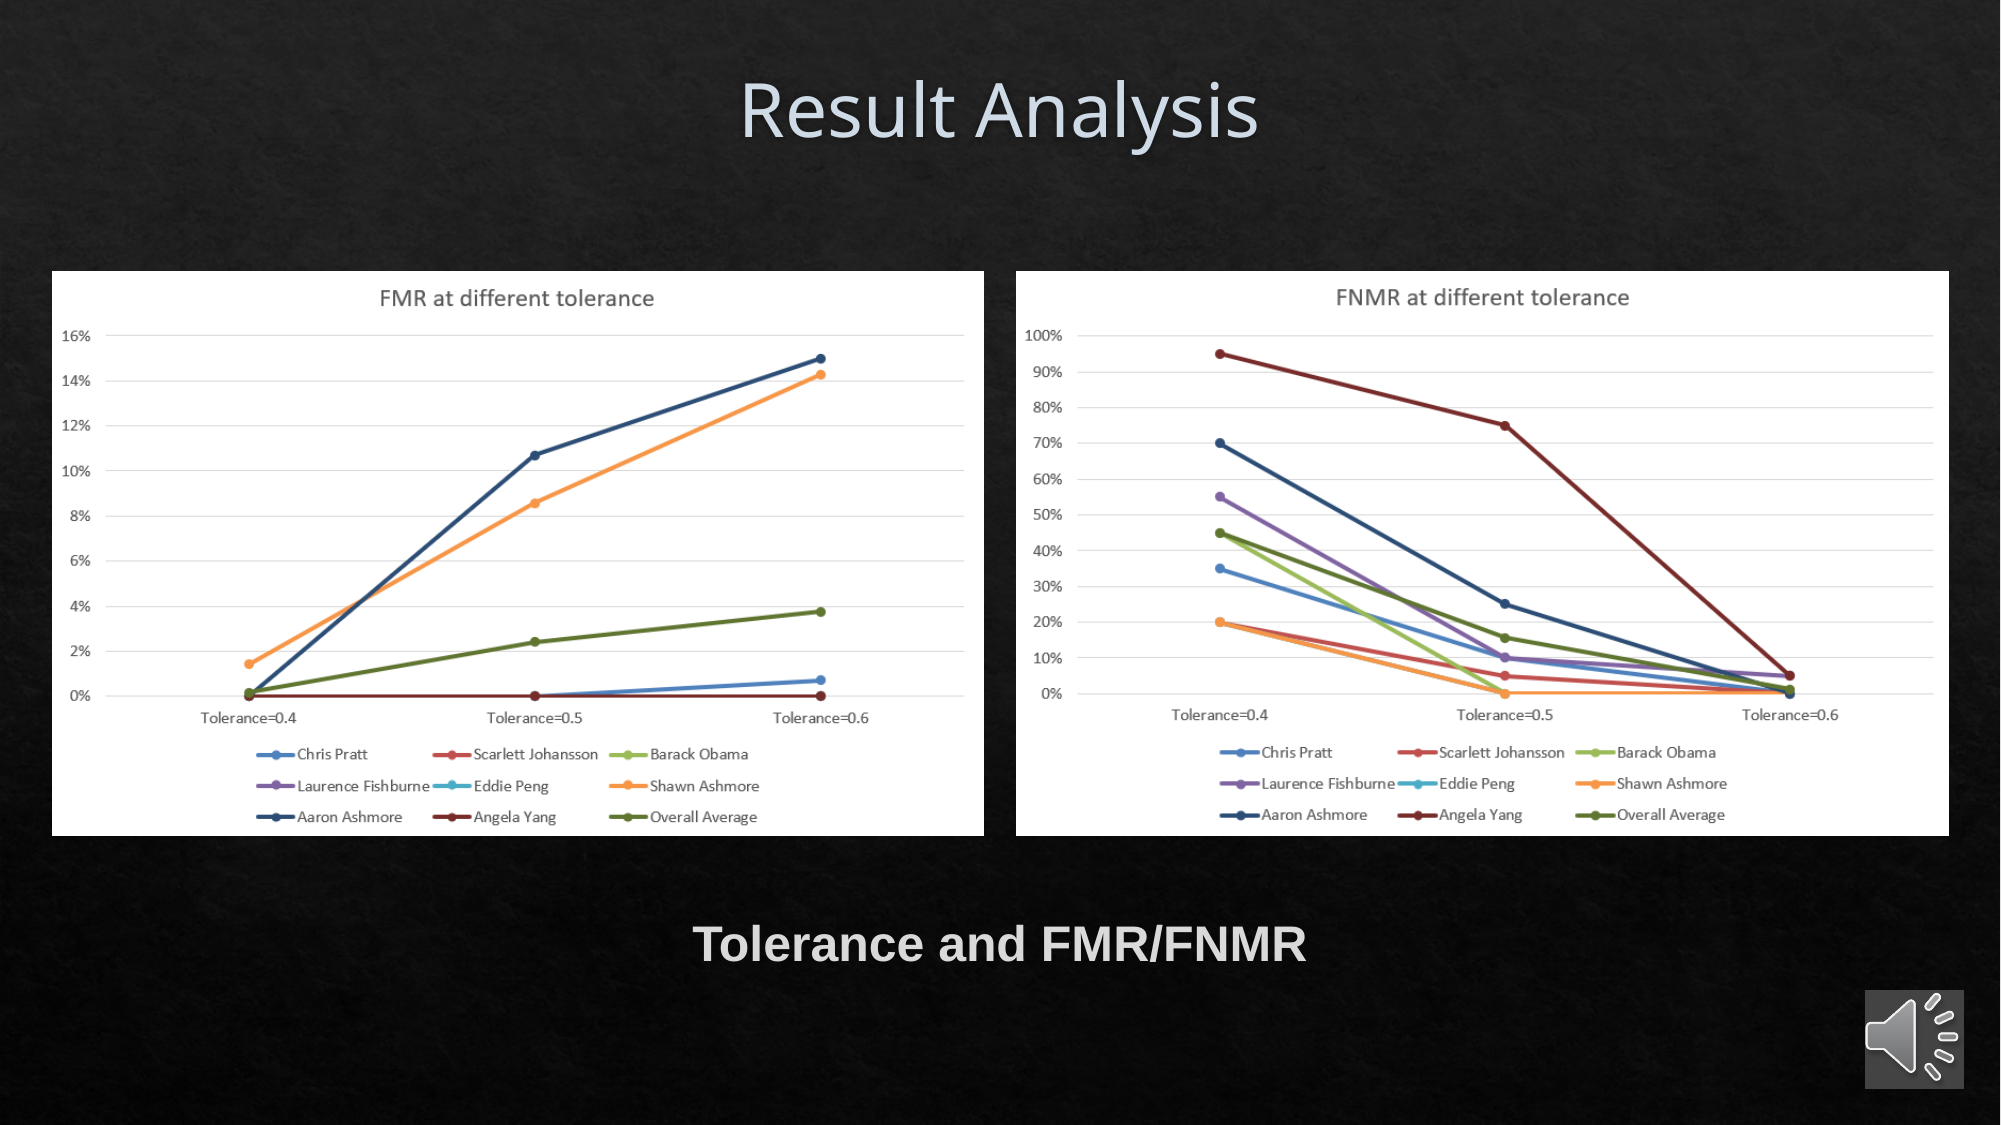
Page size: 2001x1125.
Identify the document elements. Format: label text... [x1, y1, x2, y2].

text_box Tolerance and FMR/FNMR [596, 903, 1404, 979]
text_box Result Analysis [150, 10, 1850, 217]
picture [0, 0, 2001, 1125]
